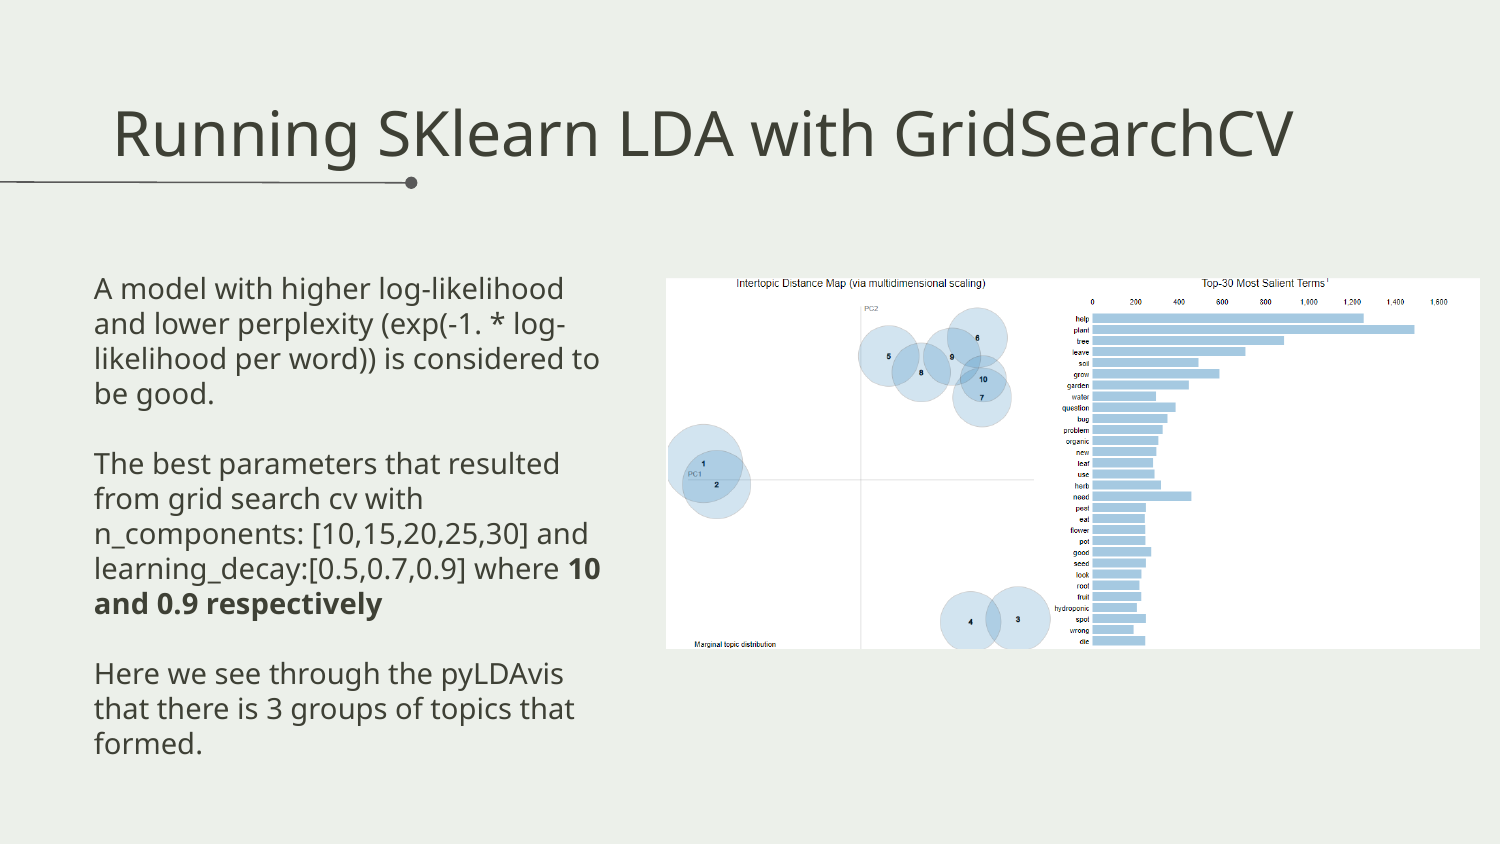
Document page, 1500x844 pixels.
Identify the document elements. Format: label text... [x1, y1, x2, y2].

title Running SKlearn LDA with GridSearchCV [97, 0, 1372, 185]
picture [665, 278, 1480, 649]
subtitle A model with higher log-likelihood and lower perplexity (exp(-1. * log-likelihood per word)) is considered to be good. The best parameters that resulted from grid search cv with n_components: [10,15,20,25,30] and learning_decay:[0.5,0.7,0.9] where 10 and 0.9 respectively Here we see through the pyLDAvis that there is 3 groups of topics that formed. [79, 255, 637, 751]
